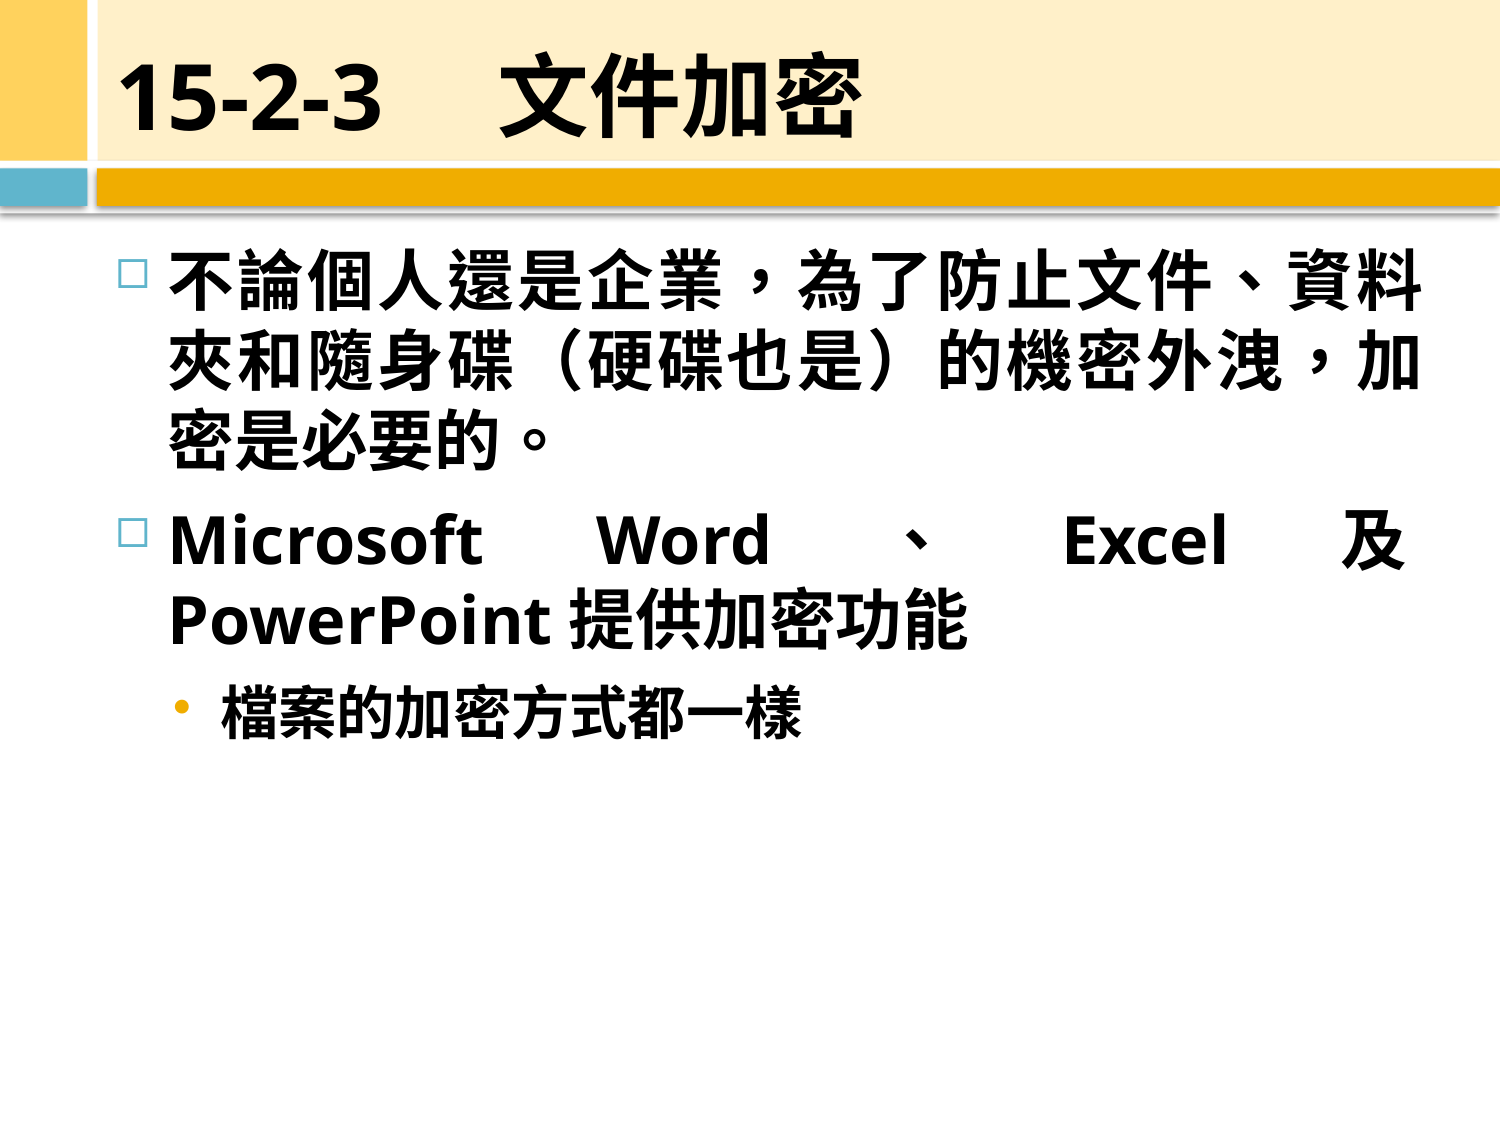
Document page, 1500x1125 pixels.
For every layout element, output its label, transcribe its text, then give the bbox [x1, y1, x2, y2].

title 15-2-3 文件加密 [100, 26, 1438, 161]
list 不論個人還是企業，為了防止文件、資料夾和隨身碟（硬碟也是）的機密外洩，加密是必要的。 Microsoft Word、Excel及PowerPoint提供加密功能 檔案的加密方式都一樣 [100, 231, 1438, 1024]
